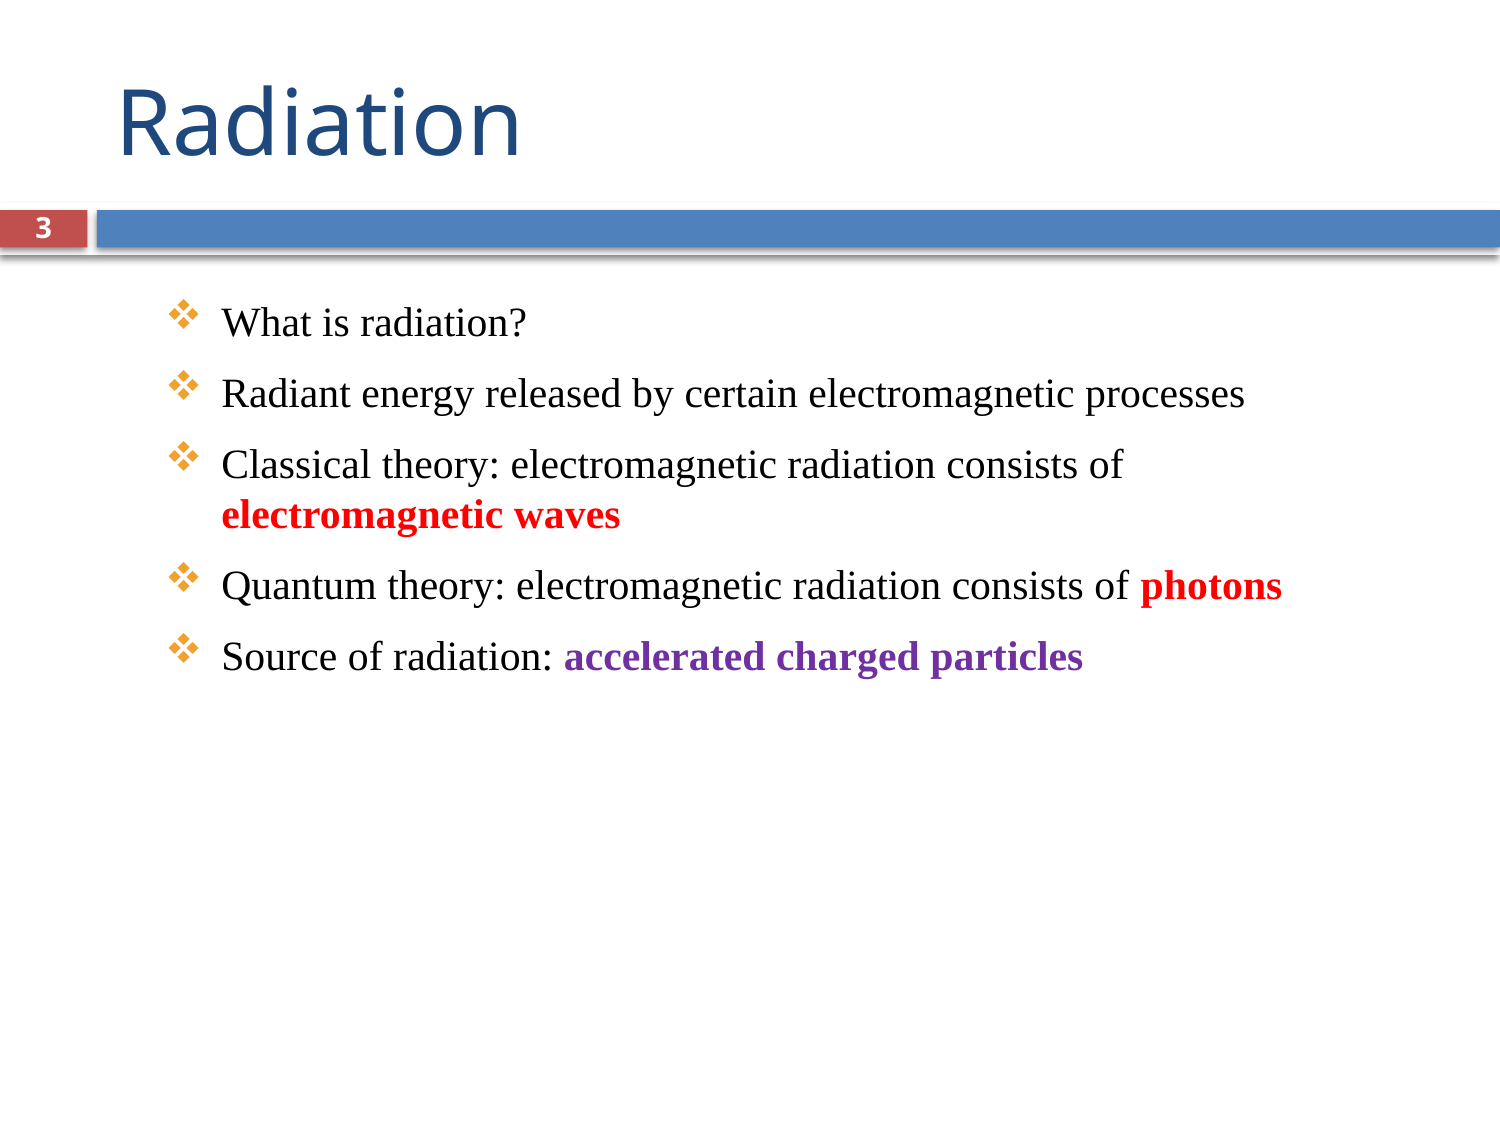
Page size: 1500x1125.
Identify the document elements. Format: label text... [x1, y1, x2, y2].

title Radiation [100, 37, 1438, 200]
text_box What is radiation? Radiant energy released by certain electromagnetic processes Classical theory: electromagnetic radiation consists of electromagnetic waves Quantum theory: electromagnetic radiation consists of photons Source of radiation: accelerated charged particles [149, 287, 1363, 725]
slide_number 3 [0, 208, 88, 249]
